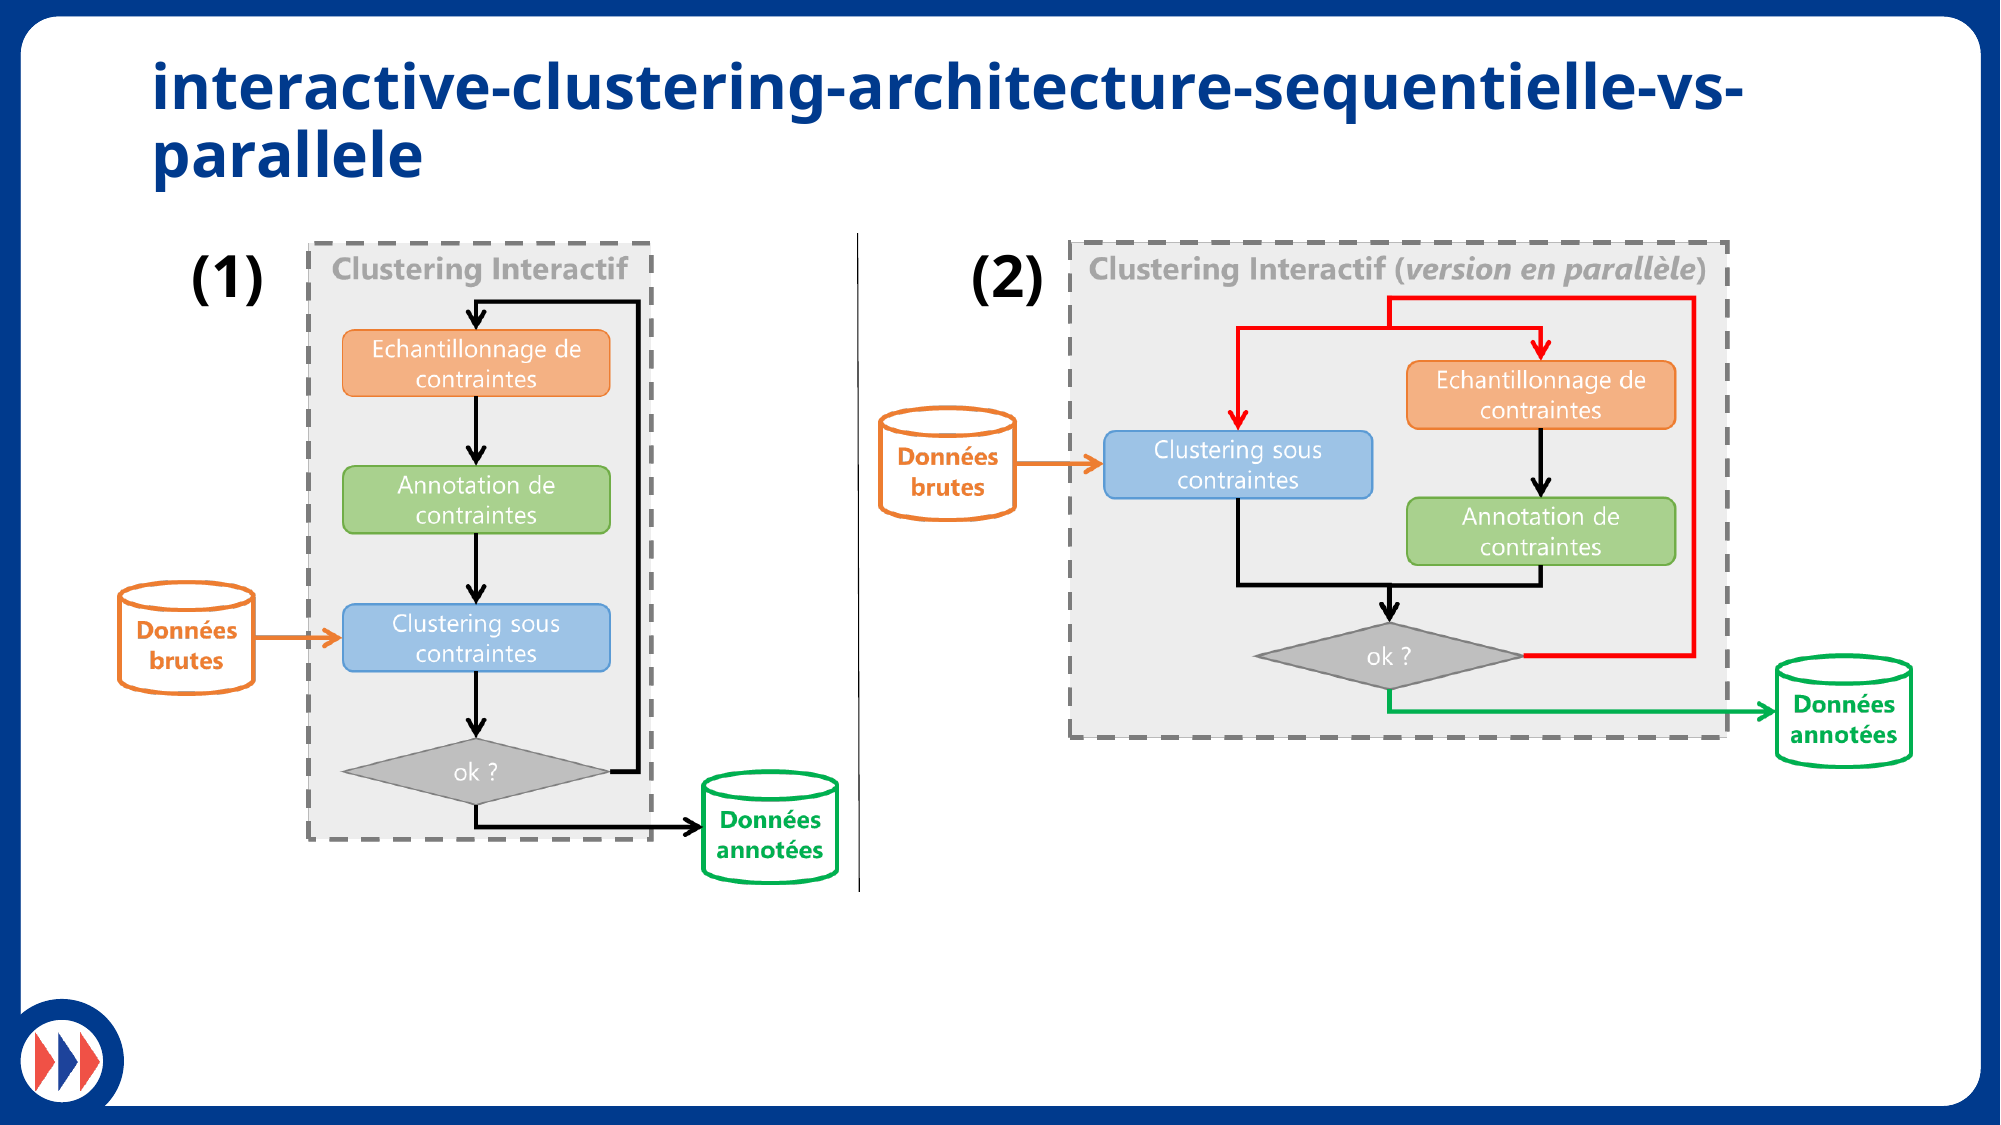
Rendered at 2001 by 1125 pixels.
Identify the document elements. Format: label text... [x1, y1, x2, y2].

title interactive-clustering-architecture-sequentielle-vs-parallele [137, 48, 1945, 135]
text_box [117, 231, 1913, 892]
picture [35, 1032, 100, 1091]
